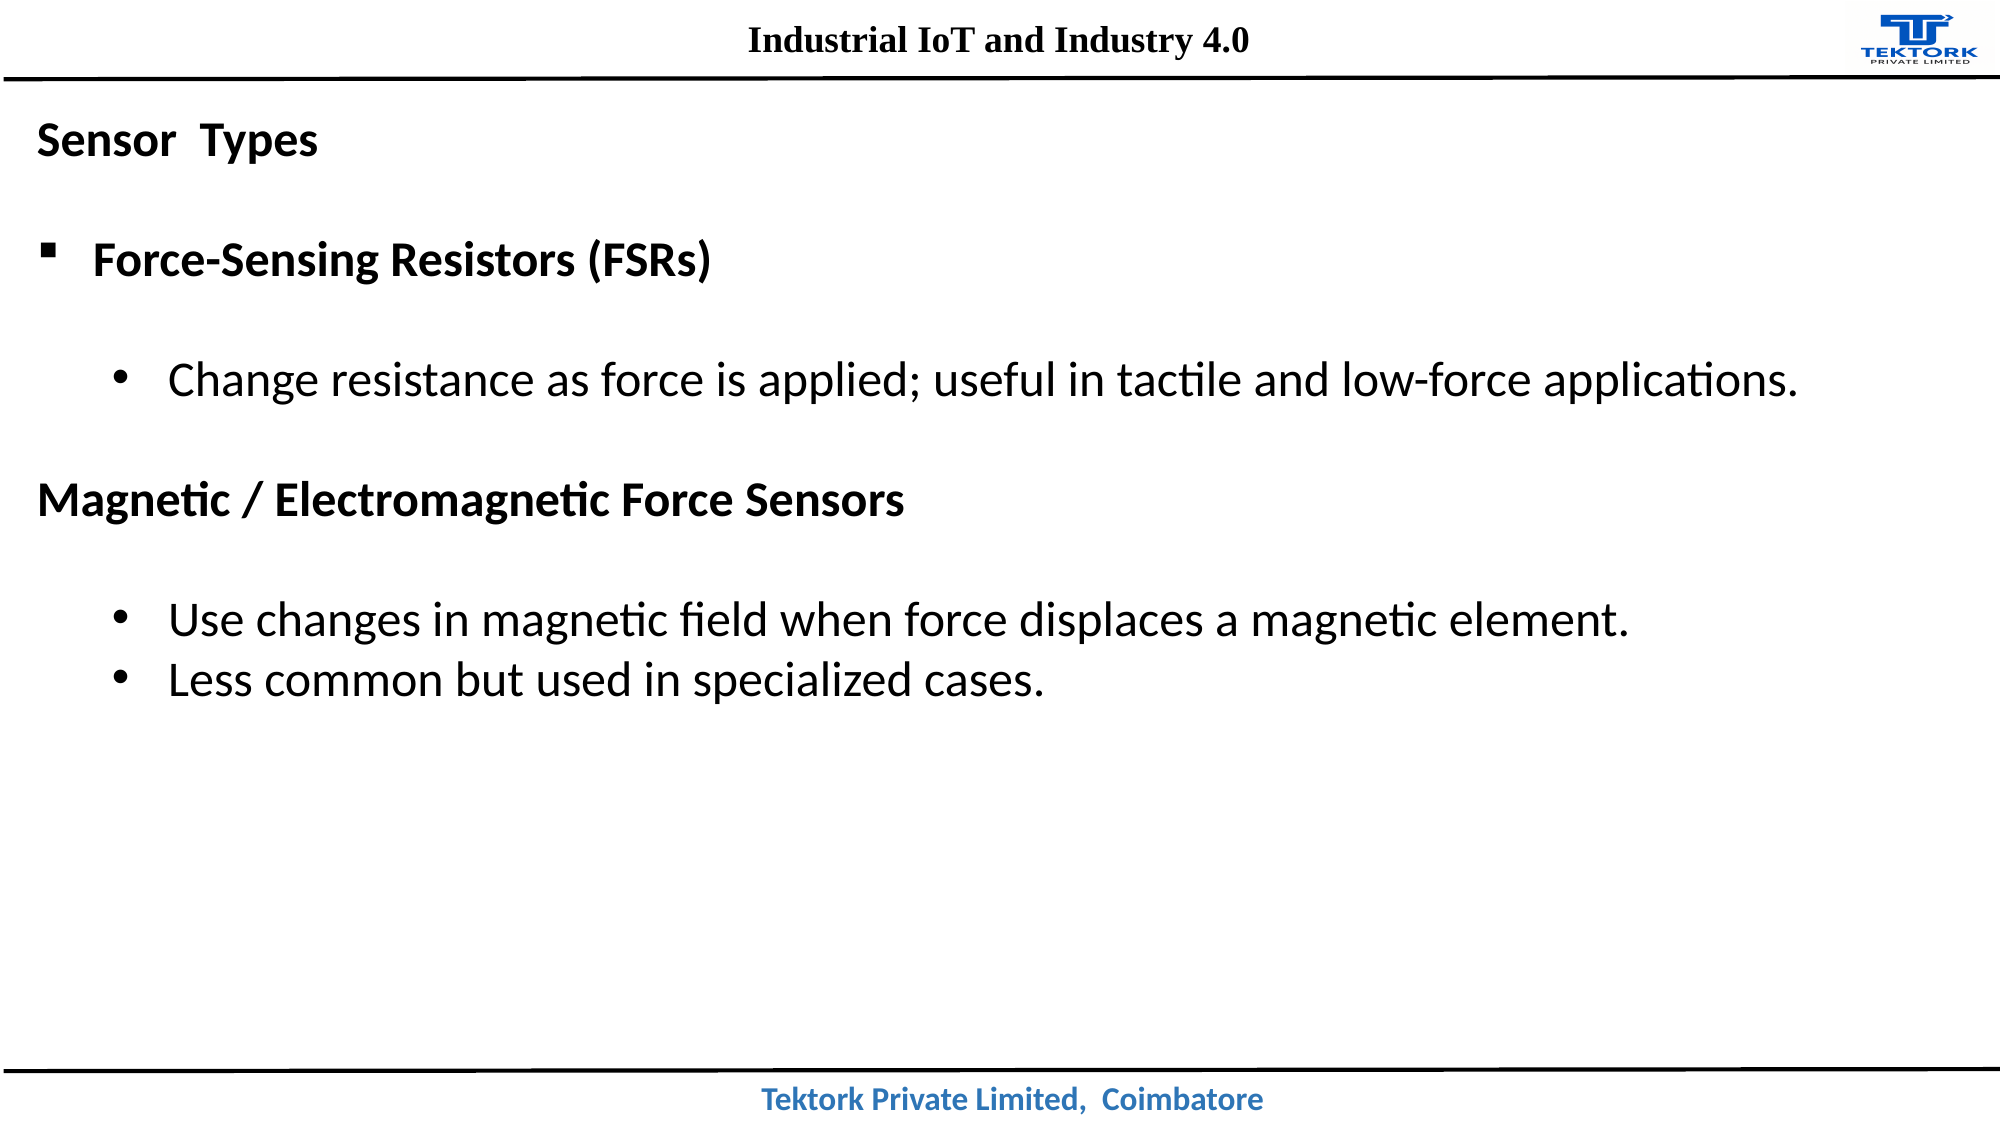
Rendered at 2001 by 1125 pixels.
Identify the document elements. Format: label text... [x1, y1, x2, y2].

text_box Tektork Private Limited, Coimbatore [419, 1072, 1608, 1125]
text_box Sensor Types Force-Sensing Resistors (FSRs) Change resistance as force is applied; useful in tactile and low-force applications. Magnetic / Electromagnetic Force Sensors Use changes in magnetic field when force displaces a magnetic element. Less common but used in specialized cases. [22, 98, 1980, 759]
text_box Industrial IoT and Industry 4.0 [732, 7, 1267, 68]
picture [1845, 1, 1995, 77]
